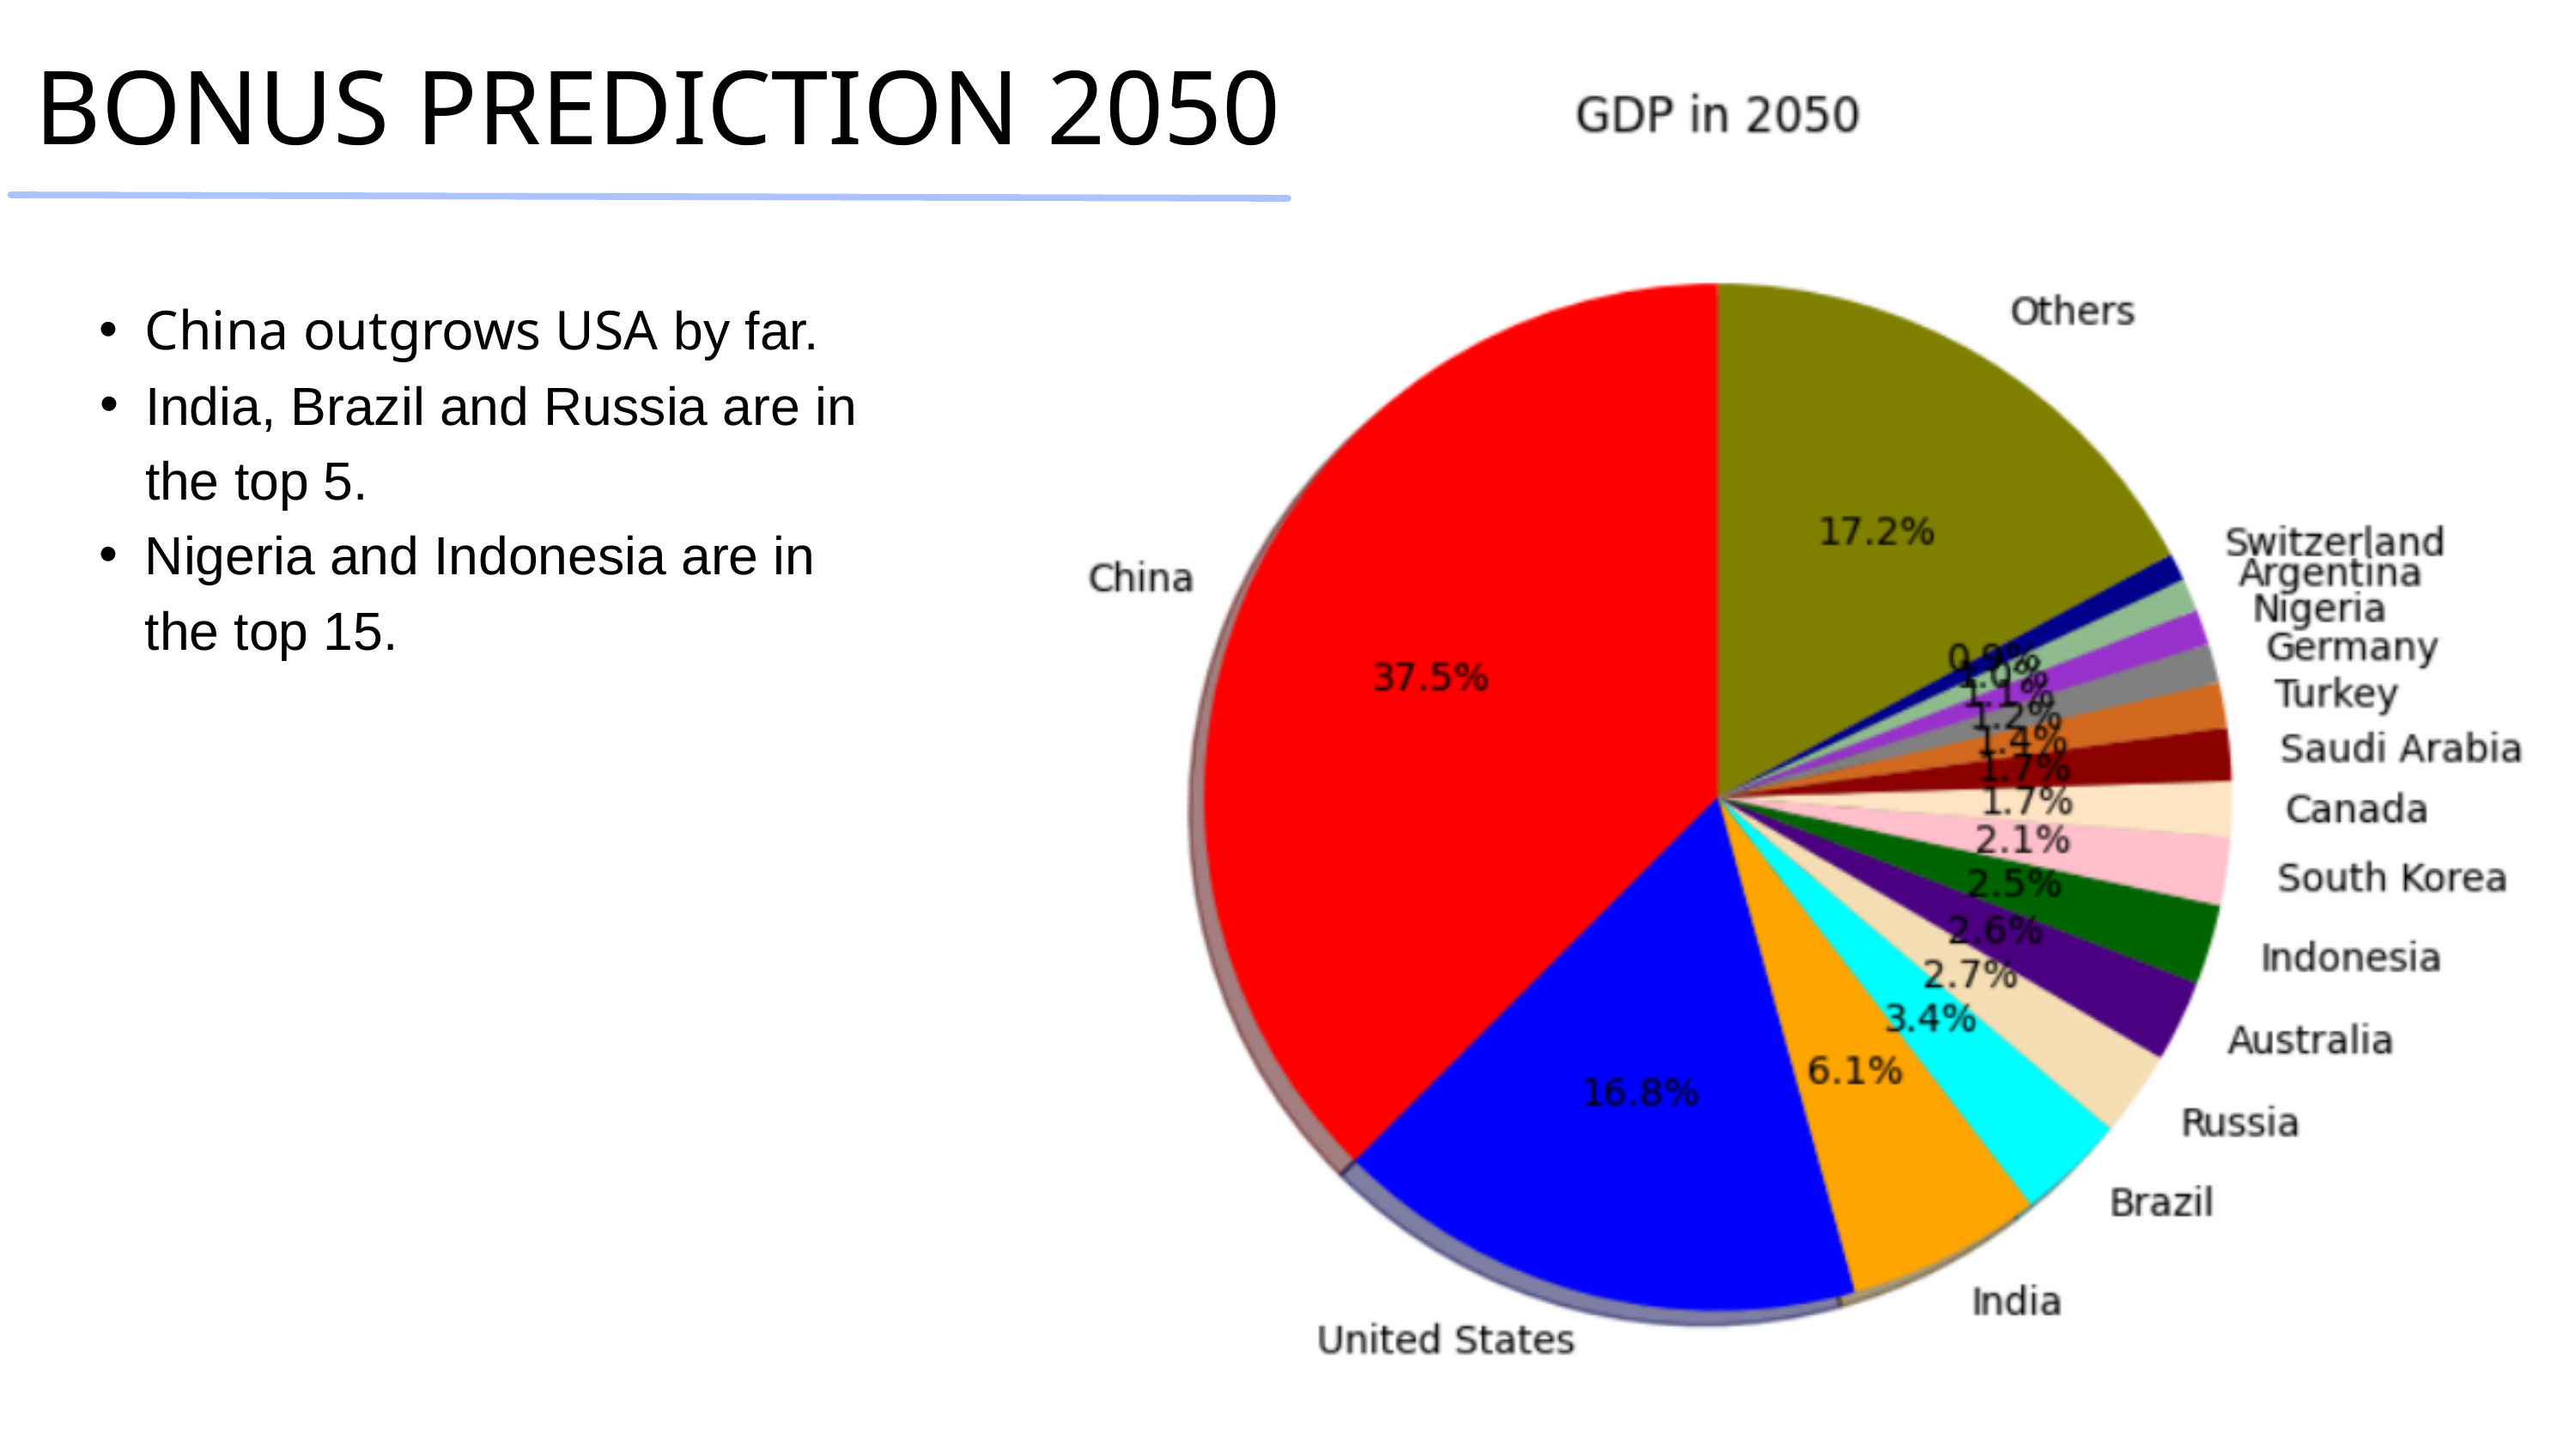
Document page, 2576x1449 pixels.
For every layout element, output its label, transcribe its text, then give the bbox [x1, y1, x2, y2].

picture [950, 0, 2576, 1449]
text_box BONUS PREDICTION 2050 [10, 51, 945, 166]
text_box China outgrows USA by far. India, Brazil and Russia are in the top 5. Nigeria and Indonesia are in the top 15. [53, 285, 885, 737]
